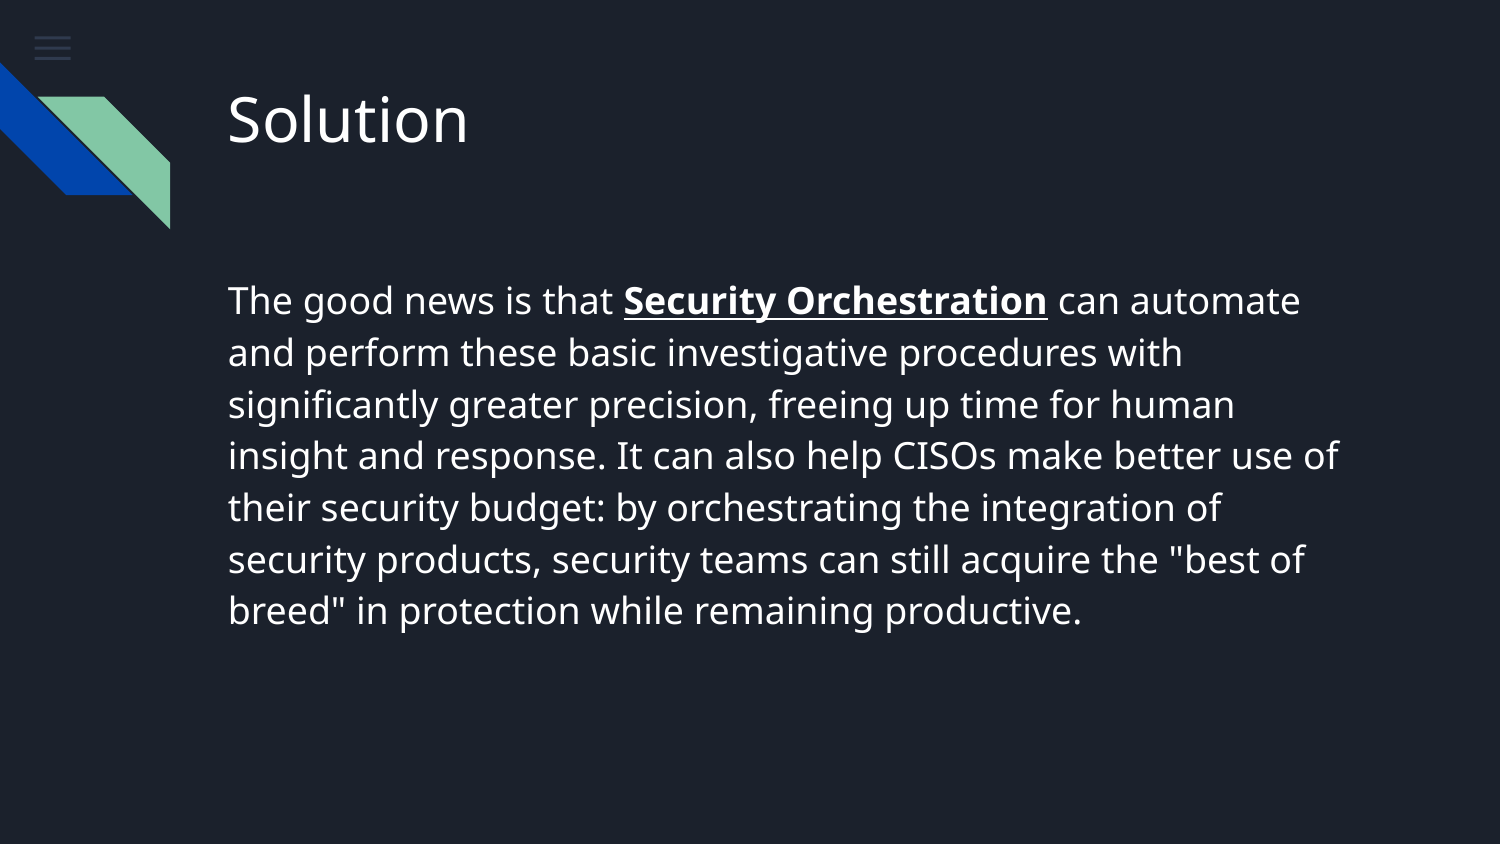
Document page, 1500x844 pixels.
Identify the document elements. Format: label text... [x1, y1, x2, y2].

title Solution [212, 64, 1368, 215]
list The good news is that Security Orchestration can automate and perform these basic investigative procedures with significantly greater precision, freeing up time for human insight and response. It can also help CISOs make better use of their security budget: by orchestrating the integration of security products, security teams can still acquire the "best of breed" in protection while remaining productive. [212, 255, 1368, 733]
